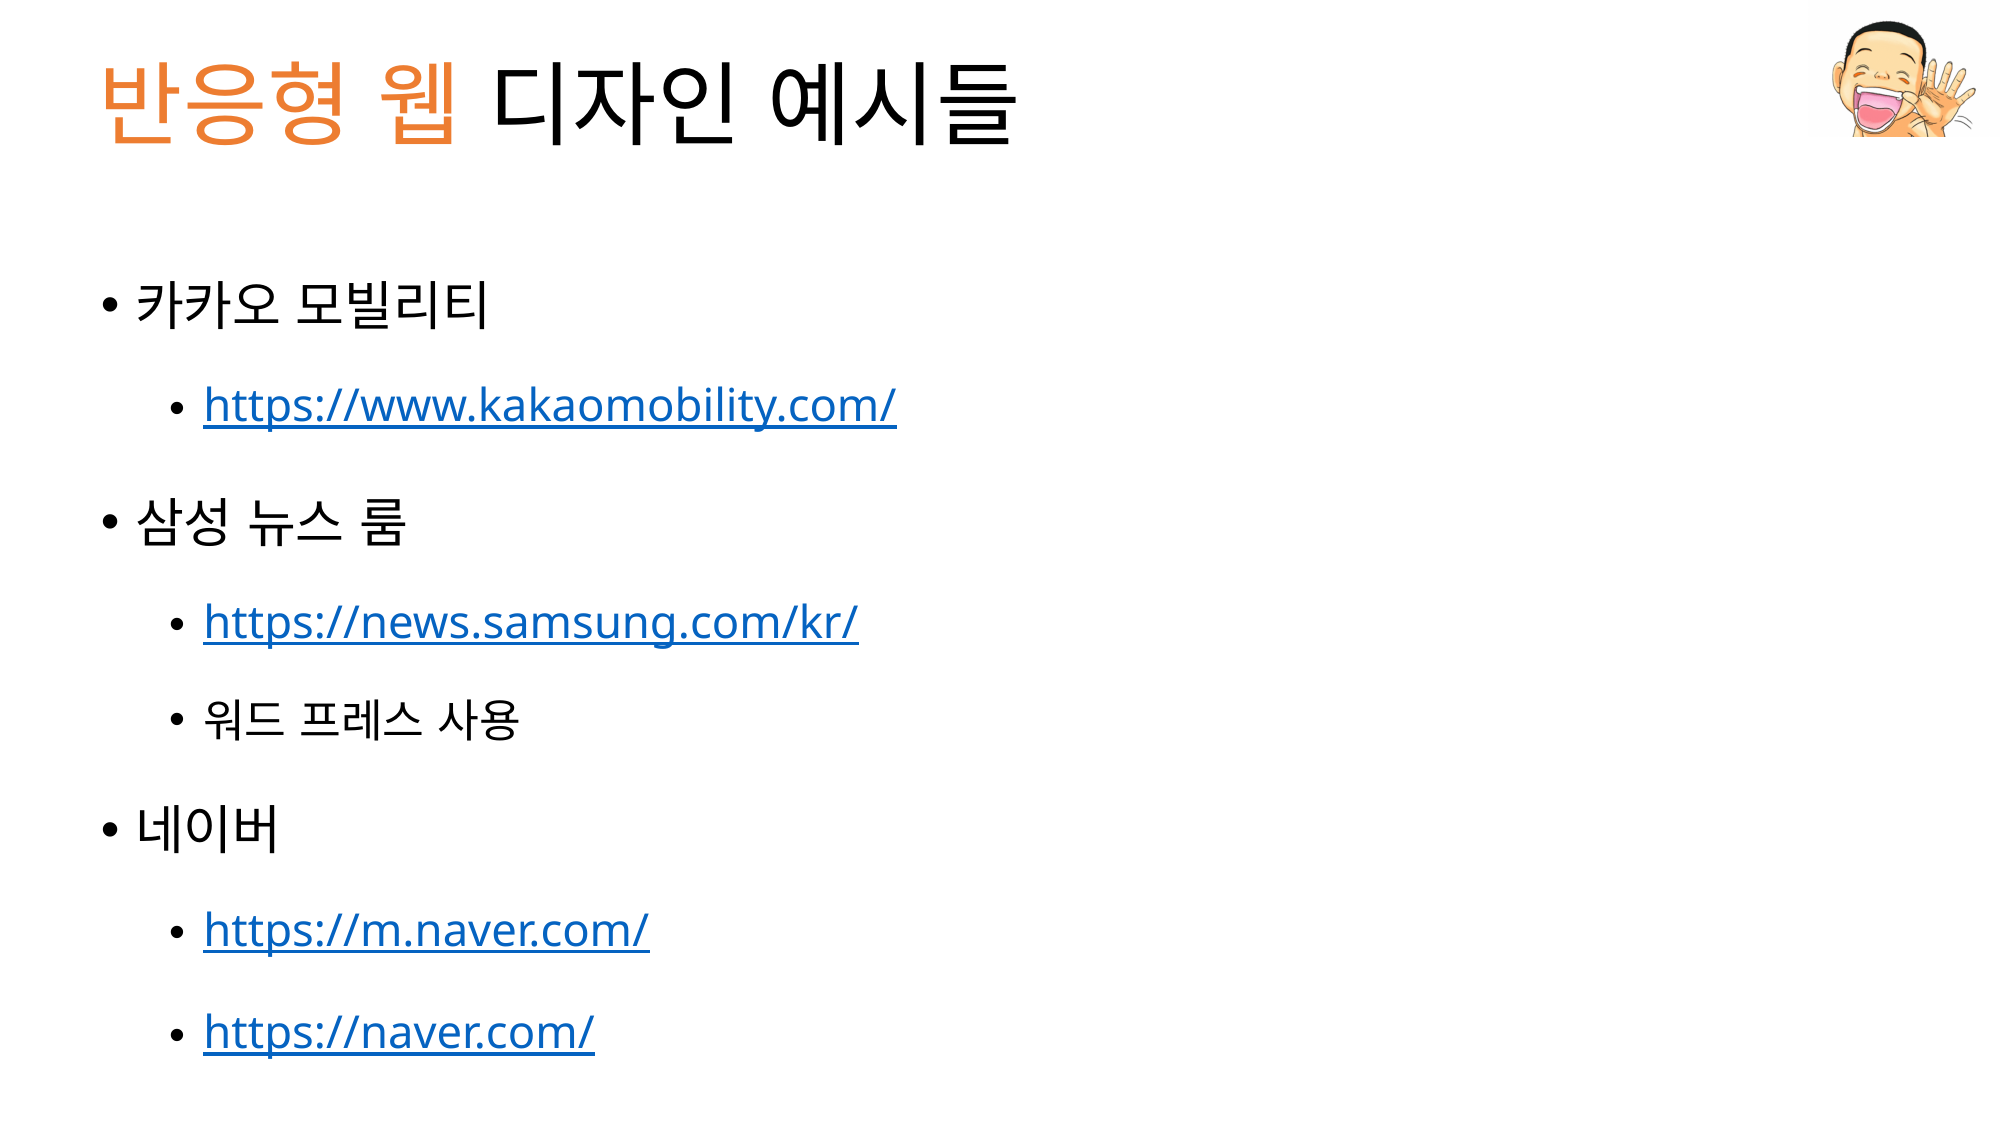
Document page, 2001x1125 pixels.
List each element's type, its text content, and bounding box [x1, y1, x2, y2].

picture [1931, 0, 2000, 137]
title 반응형 웹 디자인 예시들 [83, 0, 1931, 218]
list 카카오 모빌리티 https://www.kakaomobility.com/ 삼성 뉴스 룸 https://news.samsung.com/kr/ 워드 프레스 사용 네이버 https://m.naver.com/ https://naver.com/ [85, 233, 1863, 1077]
